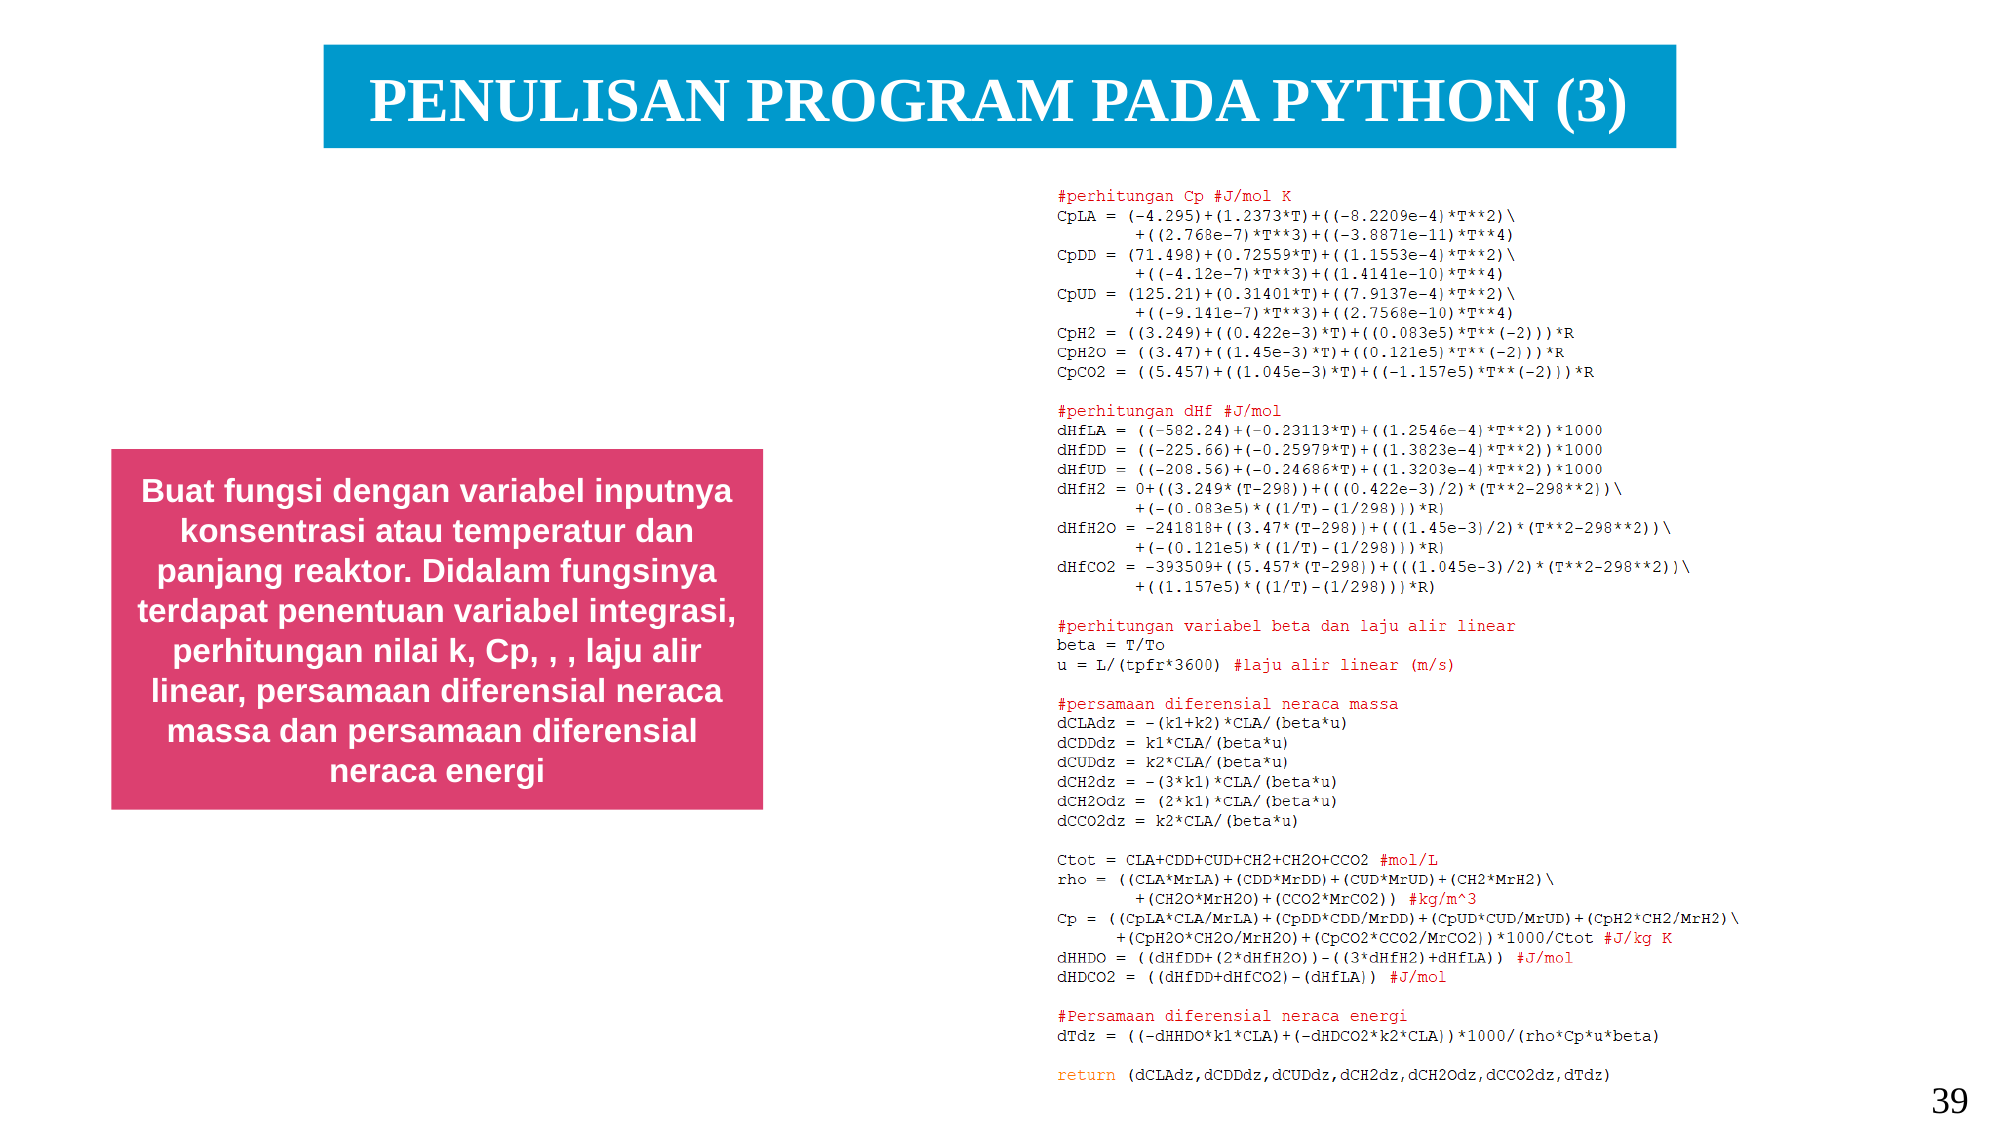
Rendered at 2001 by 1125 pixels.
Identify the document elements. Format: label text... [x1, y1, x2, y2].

text_box 39 [1899, 1070, 2000, 1125]
text_box PENULISAN PROGRAM PADA PYTHON (3) [323, 44, 1677, 149]
picture [1018, 185, 1752, 1085]
